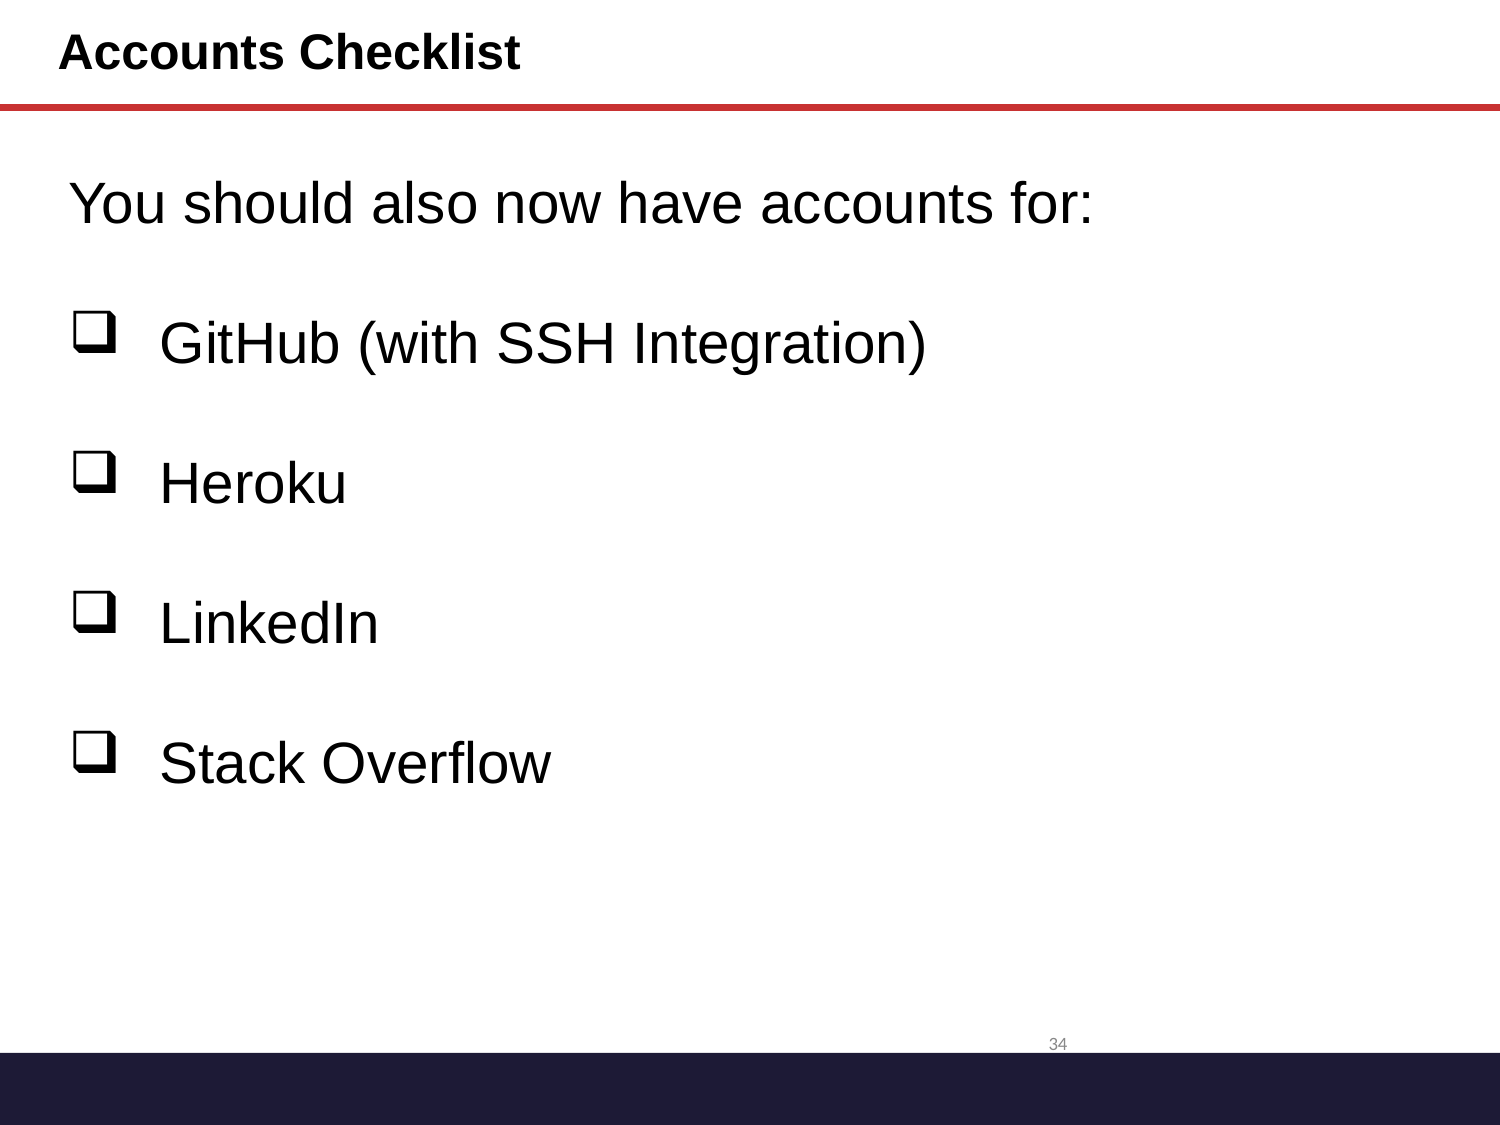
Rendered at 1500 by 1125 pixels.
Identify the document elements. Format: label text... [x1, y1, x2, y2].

slide_number 34 [724, 1011, 1076, 1074]
text_box You should also now have accounts for: GitHub (with SSH Integration) Heroku LinkedIn Stack Overflow [16, 149, 1484, 1090]
title Accounts Checklist [49, 0, 948, 108]
